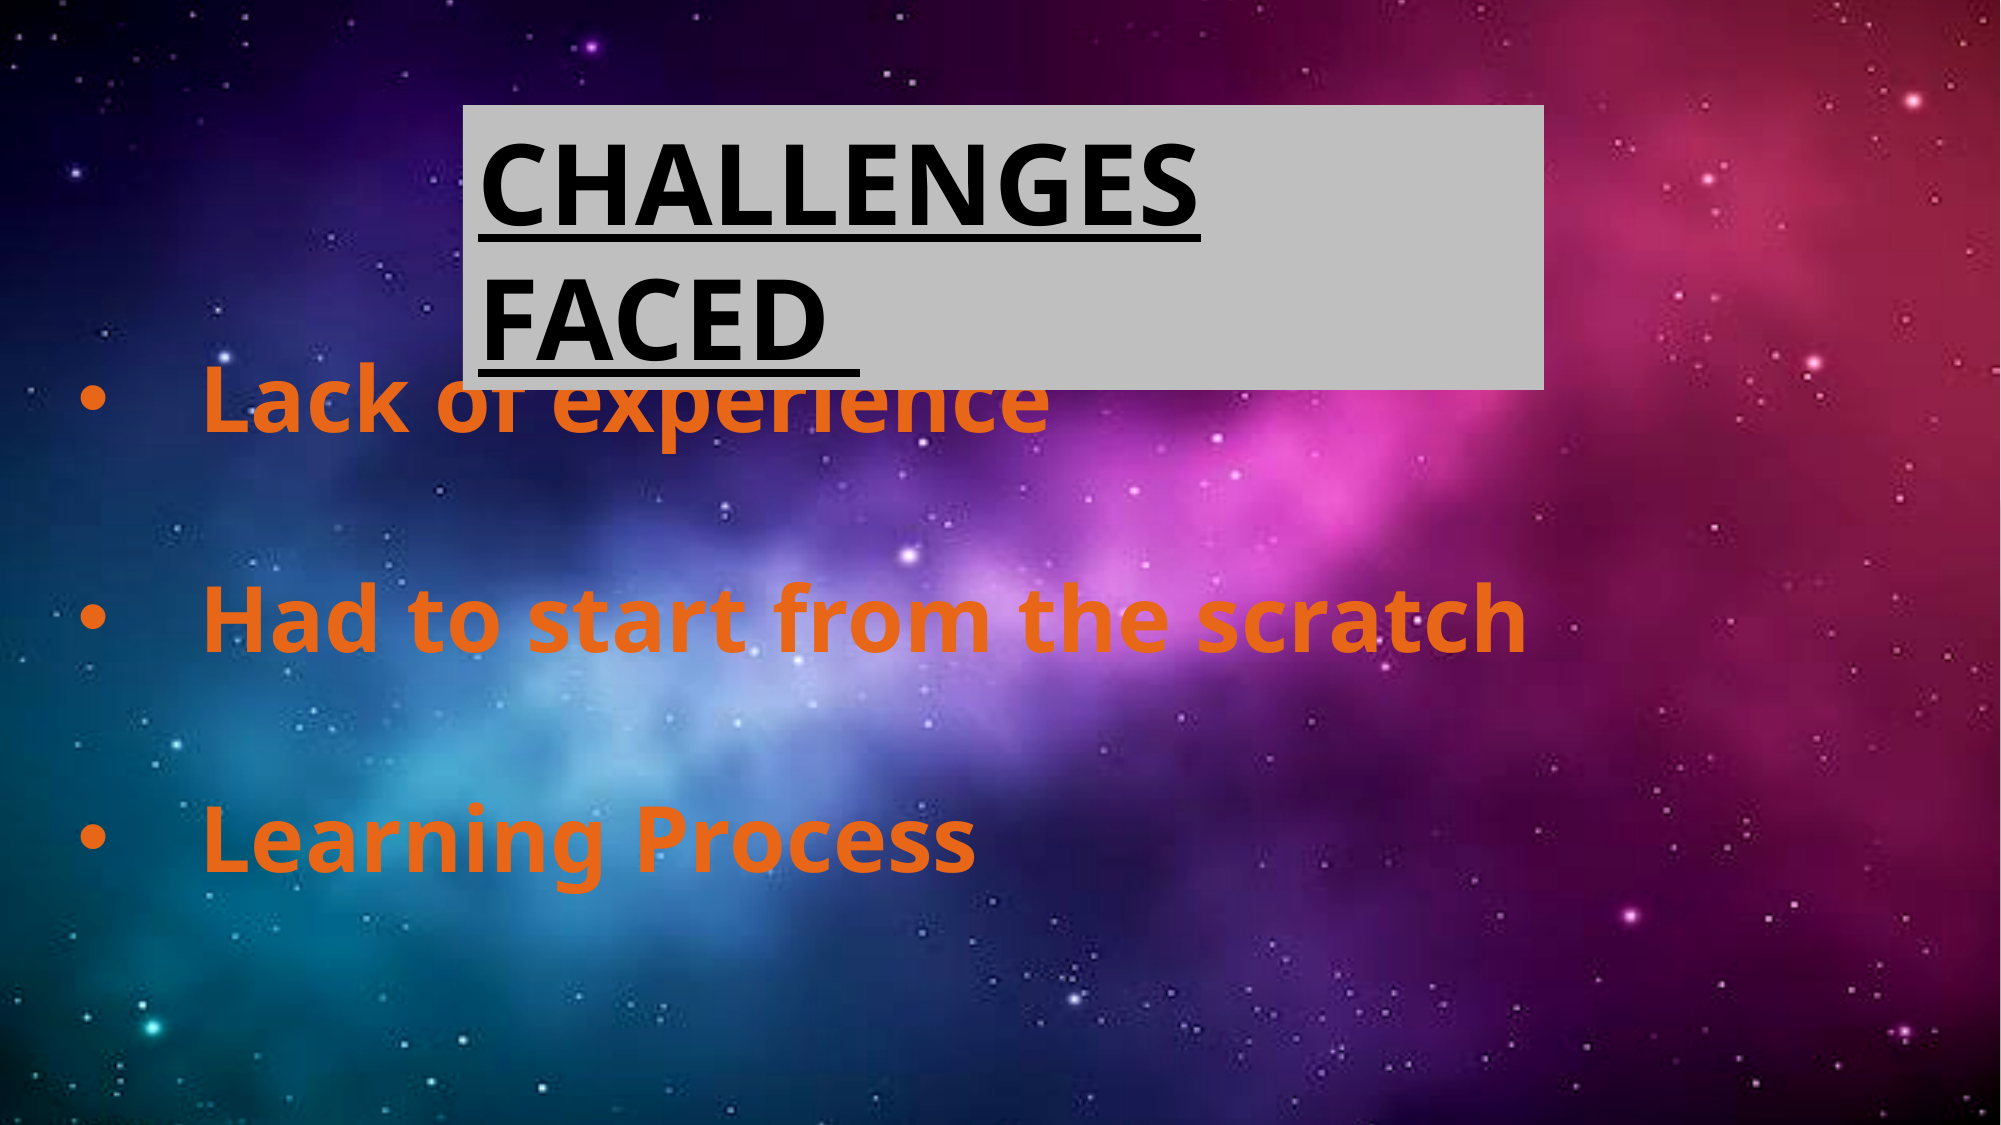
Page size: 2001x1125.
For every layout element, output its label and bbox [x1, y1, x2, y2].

list [0, 0, 2000, 1125]
